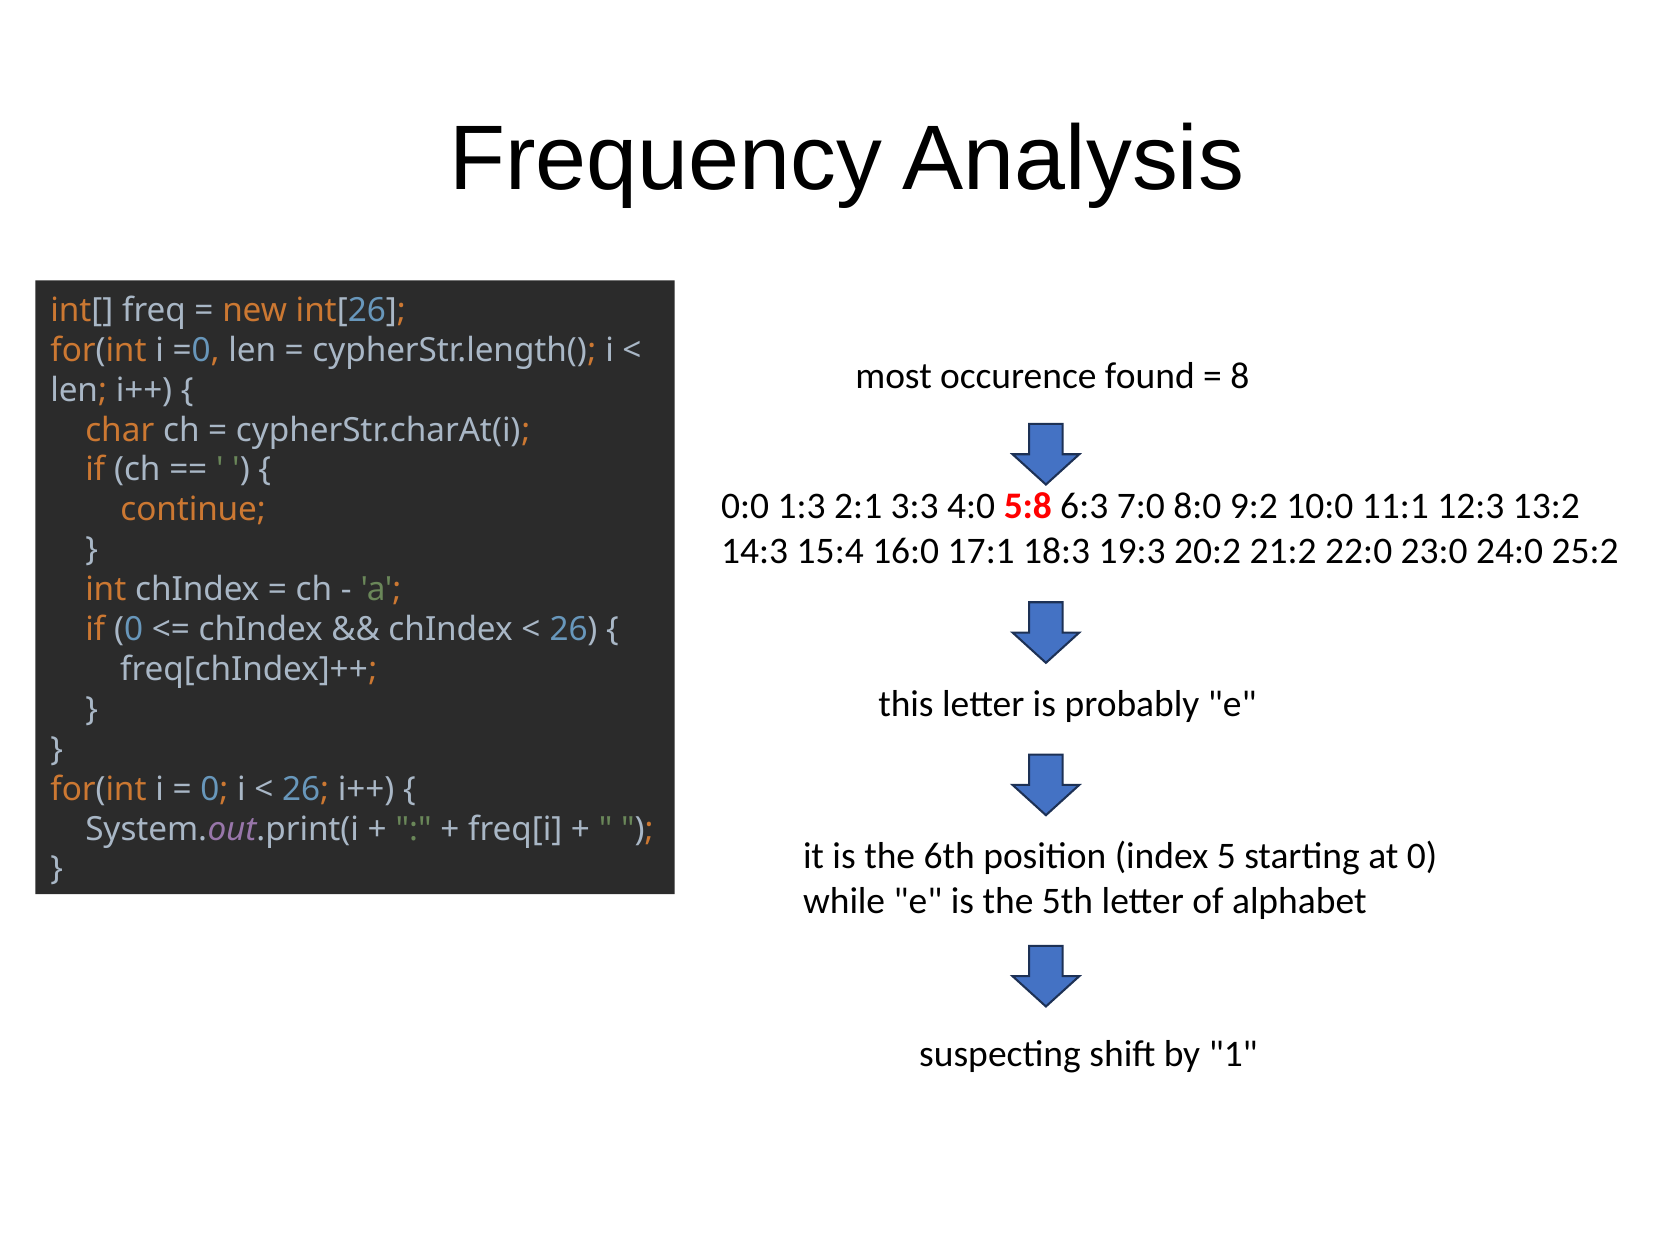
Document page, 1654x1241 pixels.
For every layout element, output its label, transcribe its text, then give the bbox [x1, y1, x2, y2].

text_box it is the 6th position (index 5 starting at 0) while "e" is the 5th letter of alphabet [788, 823, 1628, 929]
text_box 0:0 1:3 2:1 3:3 4:0 5:8 6:3 7:0 8:0 9:2 10:0 11:1 12:3 13:2 14:3 15:4 16:0 17:1 18:3 19:3 20:2 21:2 22:0 23:0 24:0 25:2 [706, 473, 1654, 579]
text_box int[] freq = new int[26]; for(int i =0, len = cypherStr.length(); i < len; i++) { char ch = cypherStr.charAt(i); if (ch == ' ') { continue; } int chIndex = ch - 'a'; if (0 <= chIndex && chIndex < 26) { freq[chIndex]++; } } for(int i = 0; i < 26; i++) { System.out.print(i + ":" + freq[i] + " "); } [35, 280, 675, 895]
text_box this letter is probably "e" [863, 671, 1273, 732]
text_box Frequency Analysis [82, 49, 1613, 257]
text_box most occurence found = 8 [840, 343, 1265, 404]
text_box [1009, 753, 1082, 817]
text_box [1009, 944, 1082, 1008]
text_box suspecting shift by "1" [904, 1021, 1302, 1082]
text_box [1009, 601, 1082, 665]
text_box [1009, 422, 1082, 486]
